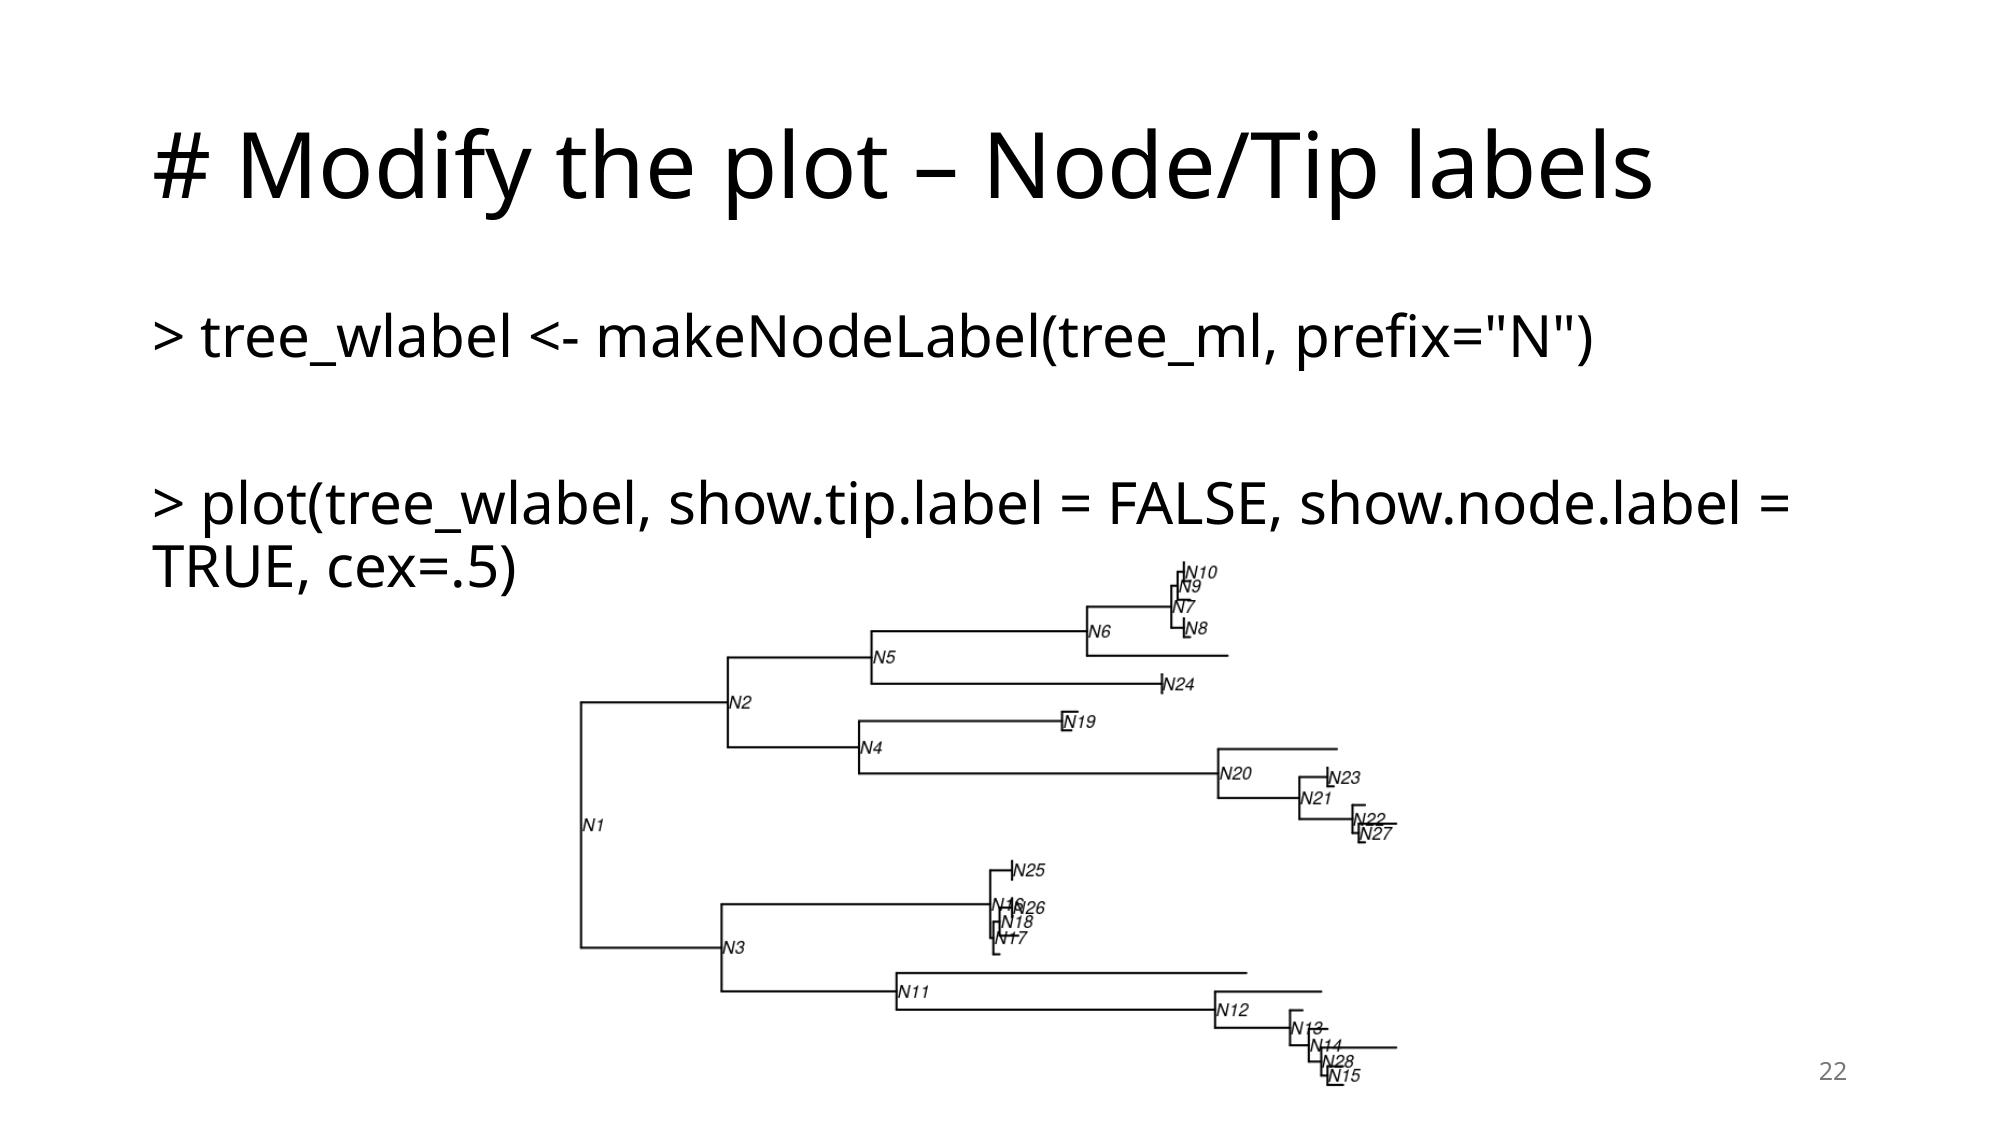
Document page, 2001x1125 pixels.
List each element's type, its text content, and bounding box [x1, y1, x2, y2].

title # Modify the plot – Node/Tip labels [137, 59, 1863, 278]
slide_number 22 [1412, 1042, 1863, 1103]
list > tree_wlabel <- makeNodeLabel(tree_ml, prefix="N") > plot(tree_wlabel, show.tip.label = FALSE, show.node.label = TRUE, cex=.5) [137, 299, 1893, 612]
picture [561, 541, 1422, 1100]
